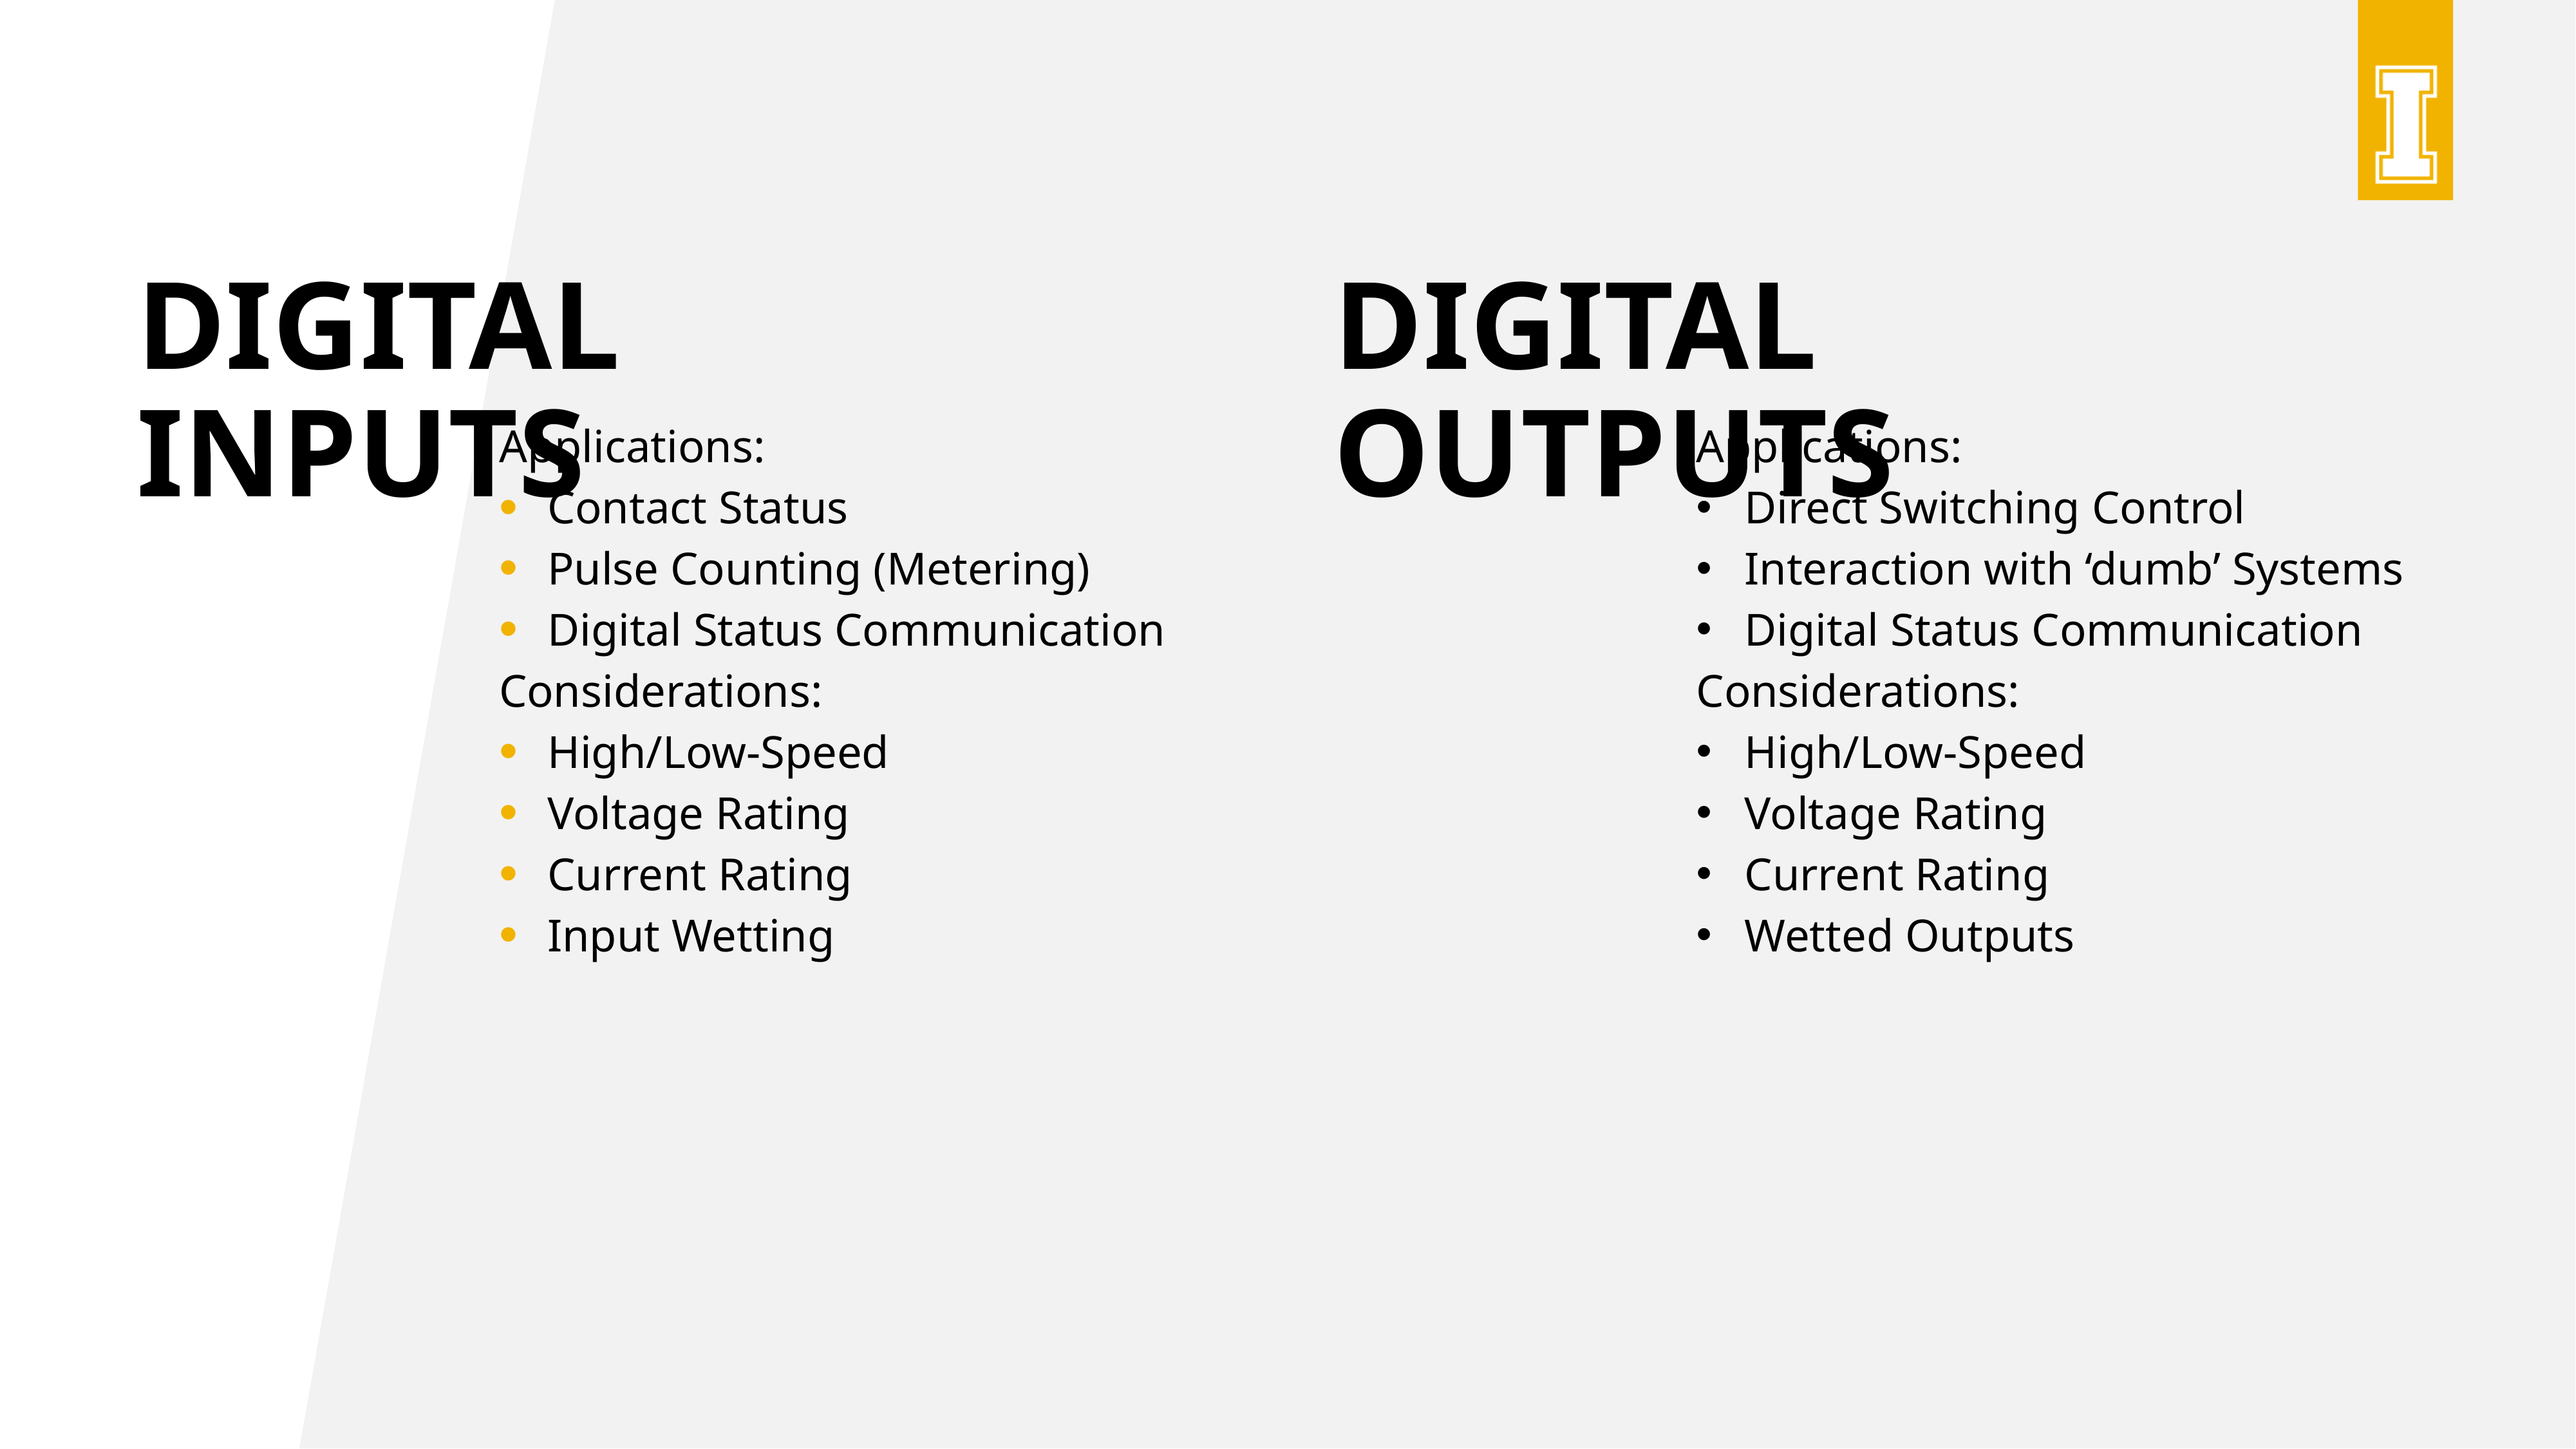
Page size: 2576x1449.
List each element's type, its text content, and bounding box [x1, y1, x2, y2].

title Digital iNputs [136, 266, 1006, 395]
list Applications: Contact Status Pulse Counting (Metering) Digital Status Communication Considerations: High/Low-Speed Voltage Rating Current Rating Input Wetting [499, 418, 1240, 966]
text_box Applications: Direct Switching Control Interaction with ‘dumb’ Systems Digital Status Communication Considerations: High/Low-Speed Voltage Rating Current Rating Wetted Outputs [1696, 418, 2438, 961]
text_box Digital OUTputs [1333, 266, 2318, 521]
